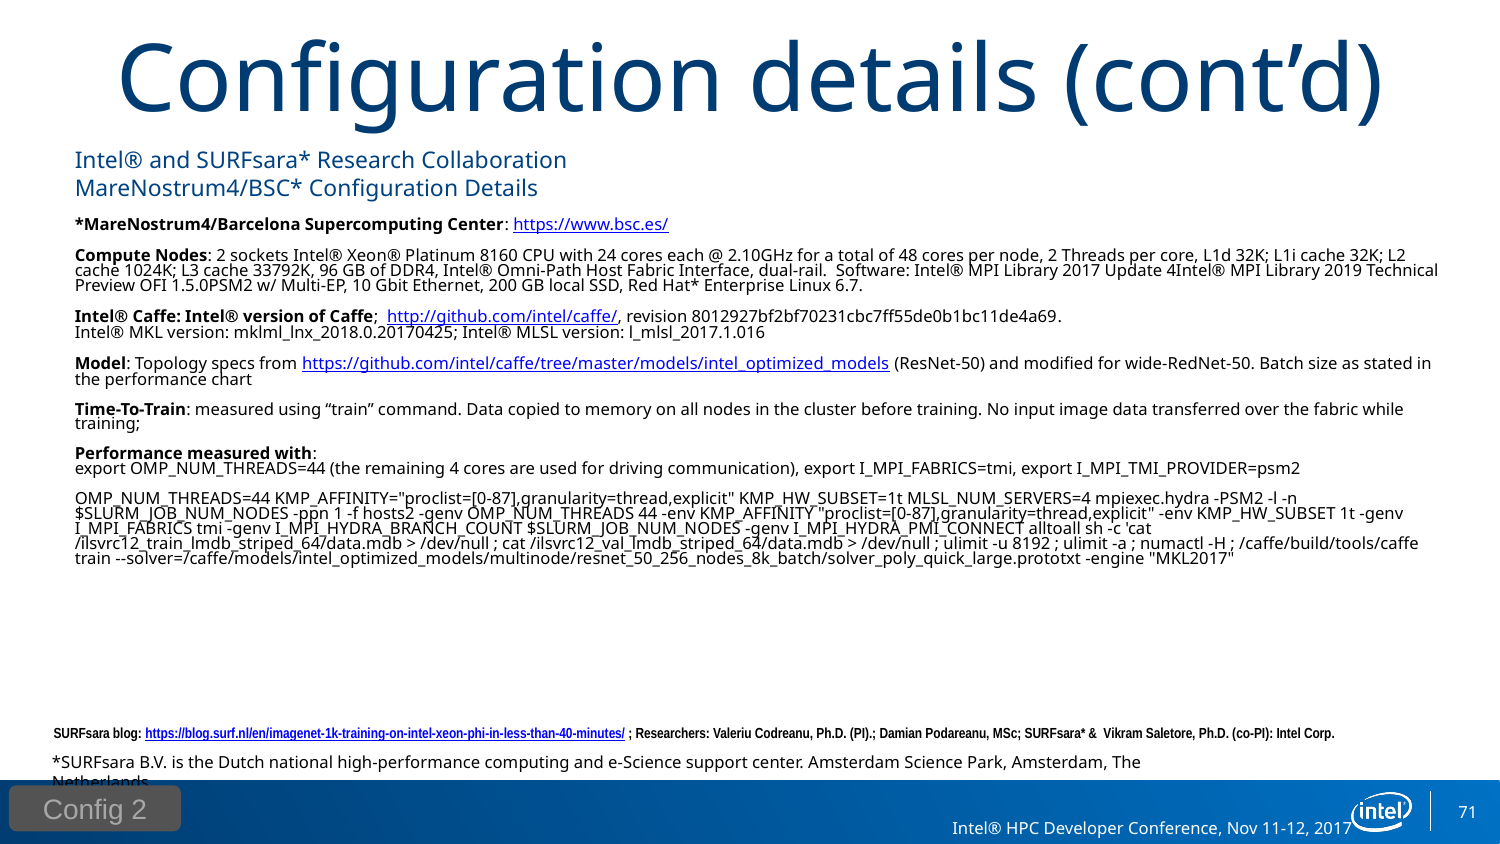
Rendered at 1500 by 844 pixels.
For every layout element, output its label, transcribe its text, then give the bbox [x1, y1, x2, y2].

text_box Intel® and SURFsara* Research Collaboration MareNostrum4/BSC* Configuration Details [74, 145, 1425, 217]
text_box Config 2 [8, 784, 182, 833]
text_box Configuration details (cont’d) [0, 10, 1500, 138]
text_box SURFsara blog: https://blog.surf.nl/en/imagenet-1k-training-on-intel-xeon-phi-in-less-than-40-minutes/ ; Researchers: Valeriu Codreanu, Ph.D. (PI).; Damian Podareanu, MSc; SURFsara* & Vikram Saletore, Ph.D. (co-PI): Intel Corp. [38, 716, 1414, 749]
text_box *SURFsara B.V. is the Dutch national high-performance computing and e-Science support center. Amsterdam Science Park, Amsterdam, The Netherlands. [37, 744, 1228, 800]
text_box Intel® HPC Developer Conference, Nov 11-12, 2017 [952, 817, 1353, 838]
text_box *MareNostrum4/Barcelona Supercomputing Center: https://www.bsc.es/ Compute Nodes: 2 sockets Intel® Xeon® Platinum 8160 CPU with 24 cores each @ 2.10GHz for a total of 48 cores per node, 2 Threads per core, L1d 32K; L1i cache 32K; L2 cache 1024K; L3 cache 33792K, 96 GB of DDR4, Intel® Omni-Path Host Fabric Interface, dual-rail. Software: Intel® MPI Library 2017 Update 4Intel® MPI Library 2019 Technical Preview OFI 1.5.0PSM2 w/ Multi-EP, 10 Gbit Ethernet, 200 GB local SSD, Red Hat* Enterprise Linux 6.7. Intel® Caffe: Intel® version of Caffe; http://github.com/intel/caffe/, revision 8012927bf2bf70231cbc7ff55de0b1bc11de4a69. Intel® MKL version: mklml_lnx_2018.0.20170425; Intel® MLSL version: l_mlsl_2017.1.016 Model: Topology specs from https://github.com/intel/caffe/tree/master/models/intel_optimized_models (ResNet-50) and modified for wide-RedNet-50. Batch size as stated in the performance chart Time-To-Train: measured using “train” command. Data copied to memory on all nodes in the cluster before training. No input image data transferred over the fabric while training; Performance measured with: export OMP_NUM_THREADS=44 (the remaining 4 cores are used for driving communication), export I_MPI_FABRICS=tmi, export I_MPI_TMI_PROVIDER=psm2 OMP_NUM_THREADS=44 KMP_AFFINITY="proclist=[0-87],granularity=thread,explicit" KMP_HW_SUBSET=1t MLSL_NUM_SERVERS=4 mpiexec.hydra -PSM2 -l -n $SLURM_JOB_NUM_NODES -ppn 1 -f hosts2 -genv OMP_NUM_THREADS 44 -env KMP_AFFINITY "proclist=[0-87],granularity=thread,explicit" -env KMP_HW_SUBSET 1t -genv I_MPI_FABRICS tmi -genv I_MPI_HYDRA_BRANCH_COUNT $SLURM_JOB_NUM_NODES -genv I_MPI_HYDRA_PMI_CONNECT alltoall sh -c 'cat /ilsvrc12_train_lmdb_striped_64/data.mdb > /dev/null ; cat /ilsvrc12_val_lmdb_striped_64/data.mdb > /dev/null ; ulimit -u 8192 ; ulimit -a ; numactl -H ; /caffe/build/tools/caffe train --solver=/caffe/models/intel_optimized_models/multinode/resnet_50_256_nodes_8k_batch/solver_poly_quick_large.prototxt -engine "MKL2017" [74, 217, 1448, 792]
slide_number 71 [1126, 790, 1478, 837]
